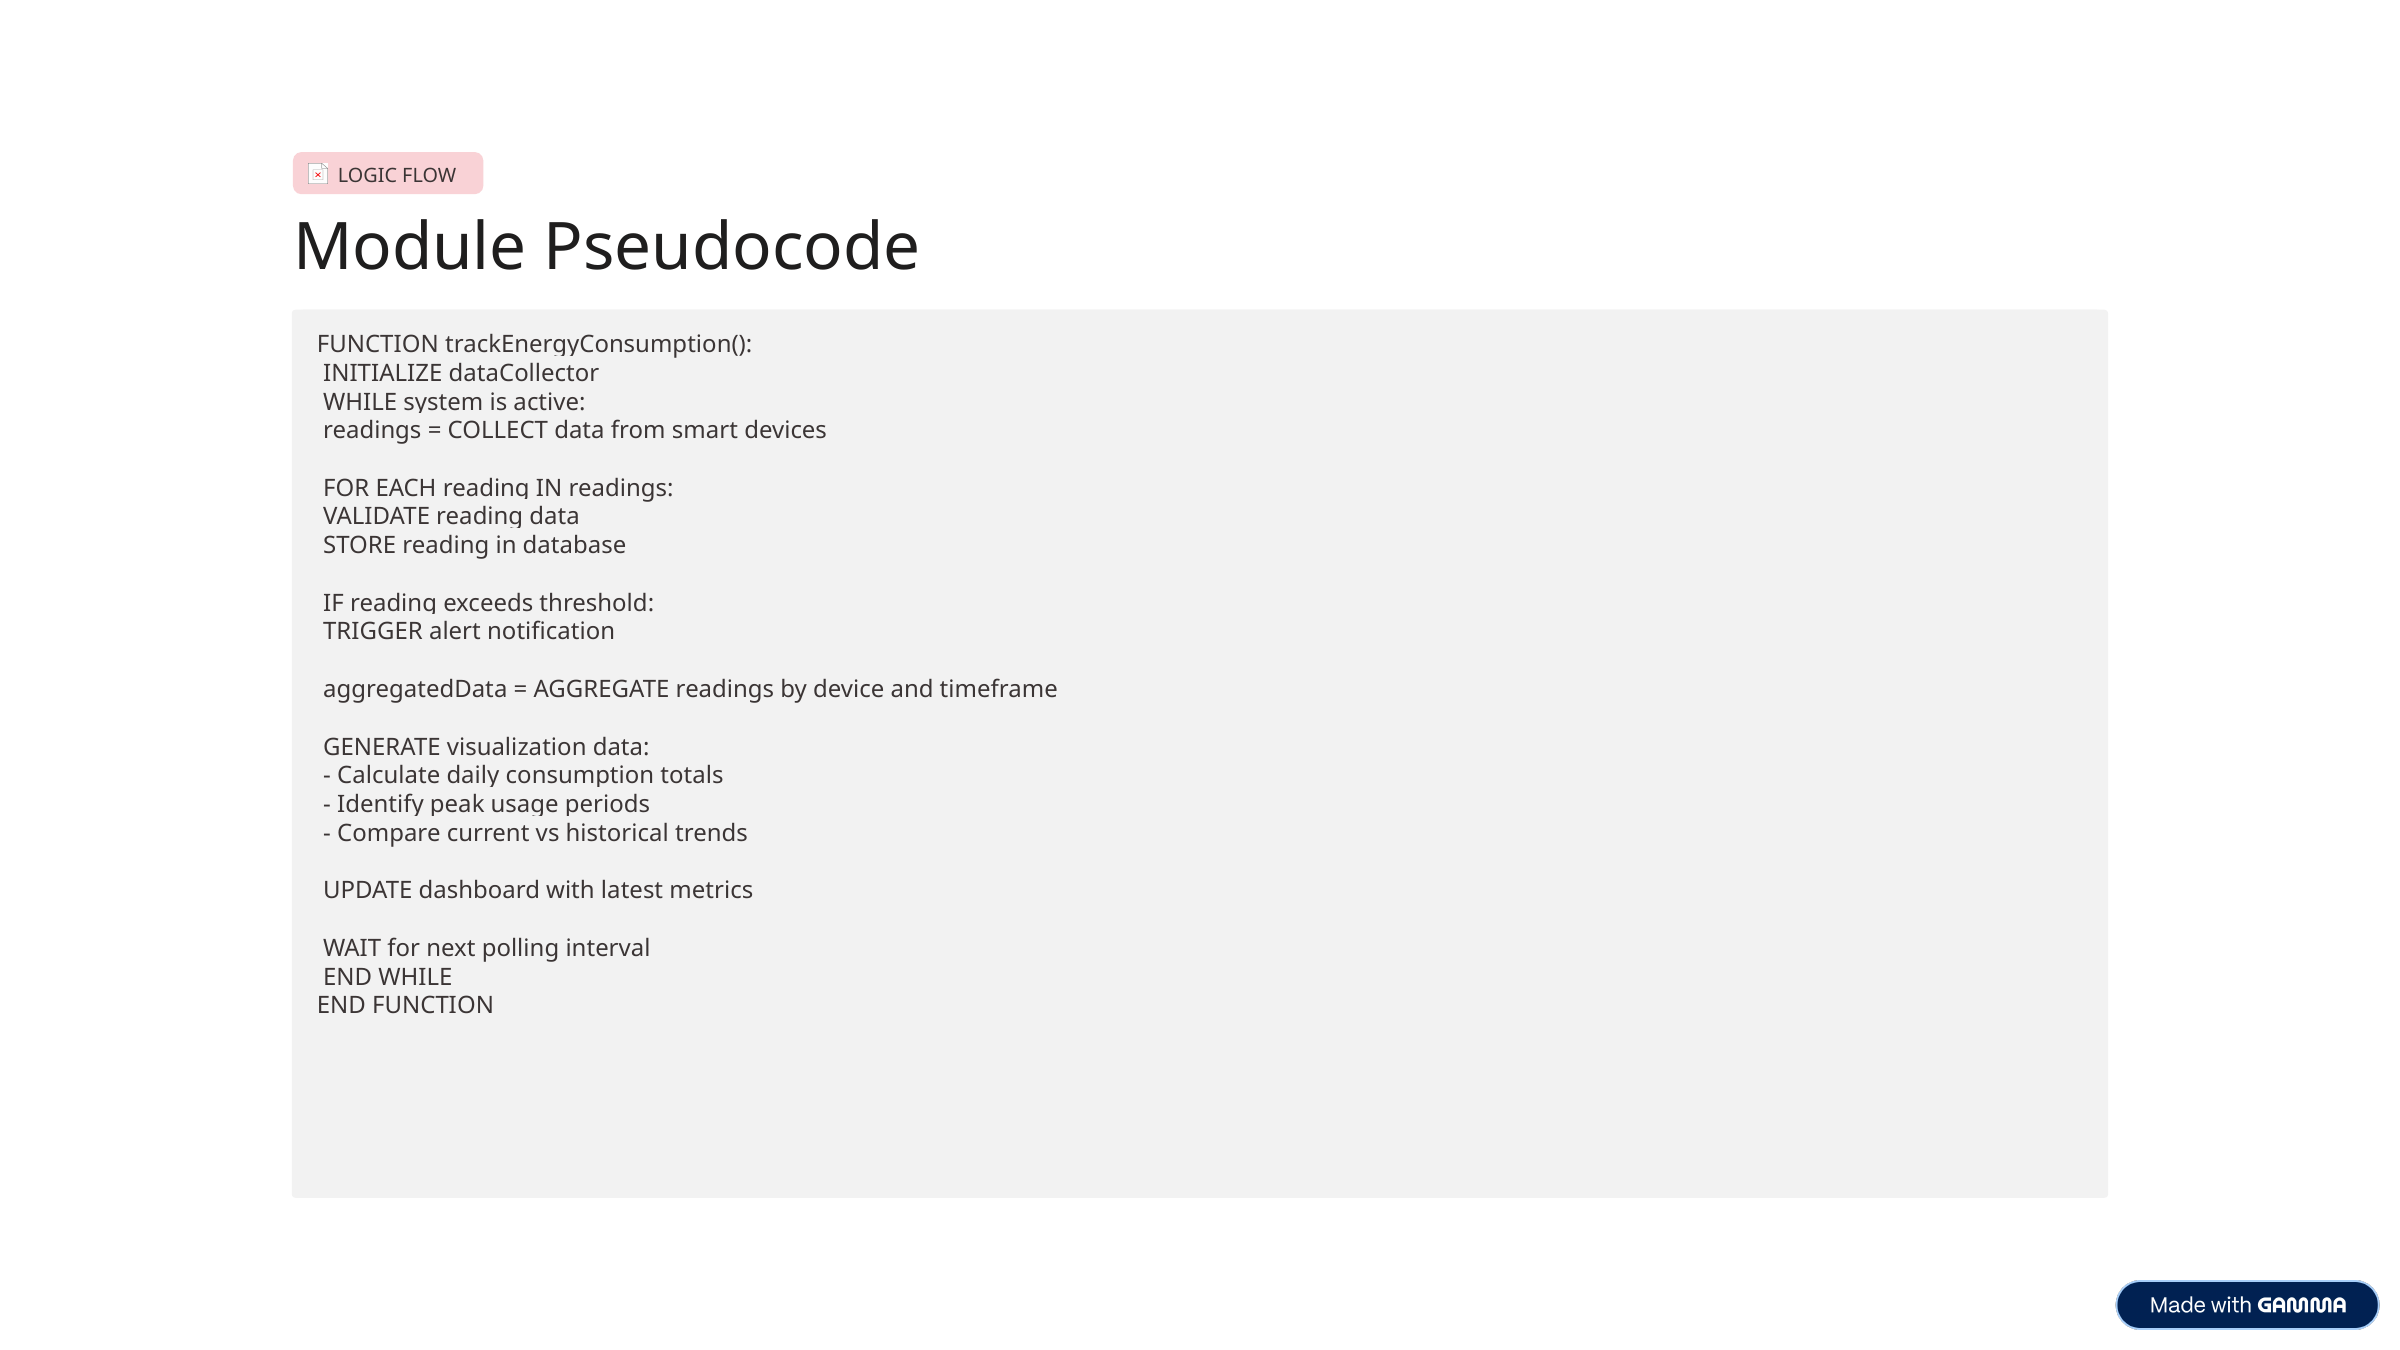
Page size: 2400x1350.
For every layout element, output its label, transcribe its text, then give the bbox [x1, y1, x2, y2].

text_box [292, 152, 484, 195]
text_box FUNCTION trackEnergyConsumption(): INITIALIZE dataCollector WHILE system is active: readings = COLLECT data from smart devices FOR EACH reading IN readings: VALIDATE reading data STORE reading in database IF reading exceeds threshold: TRIGGER alert notification aggregatedData = AGGREGATE readings by device and timeframe GENERATE visualization data: - Calculate daily consumption totals - Identify peak usage periods - Compare current vs historical trends UPDATE dashboard with latest metrics WAIT for next polling interval END WHILE END FUNCTION [316, 328, 2084, 1180]
text_box Module Pseudocode [293, 201, 987, 284]
picture [2106, 1271, 2389, 1339]
text_box LOGIC FLOW [337, 159, 469, 187]
picture [307, 163, 328, 184]
text_box [291, 309, 2109, 1198]
